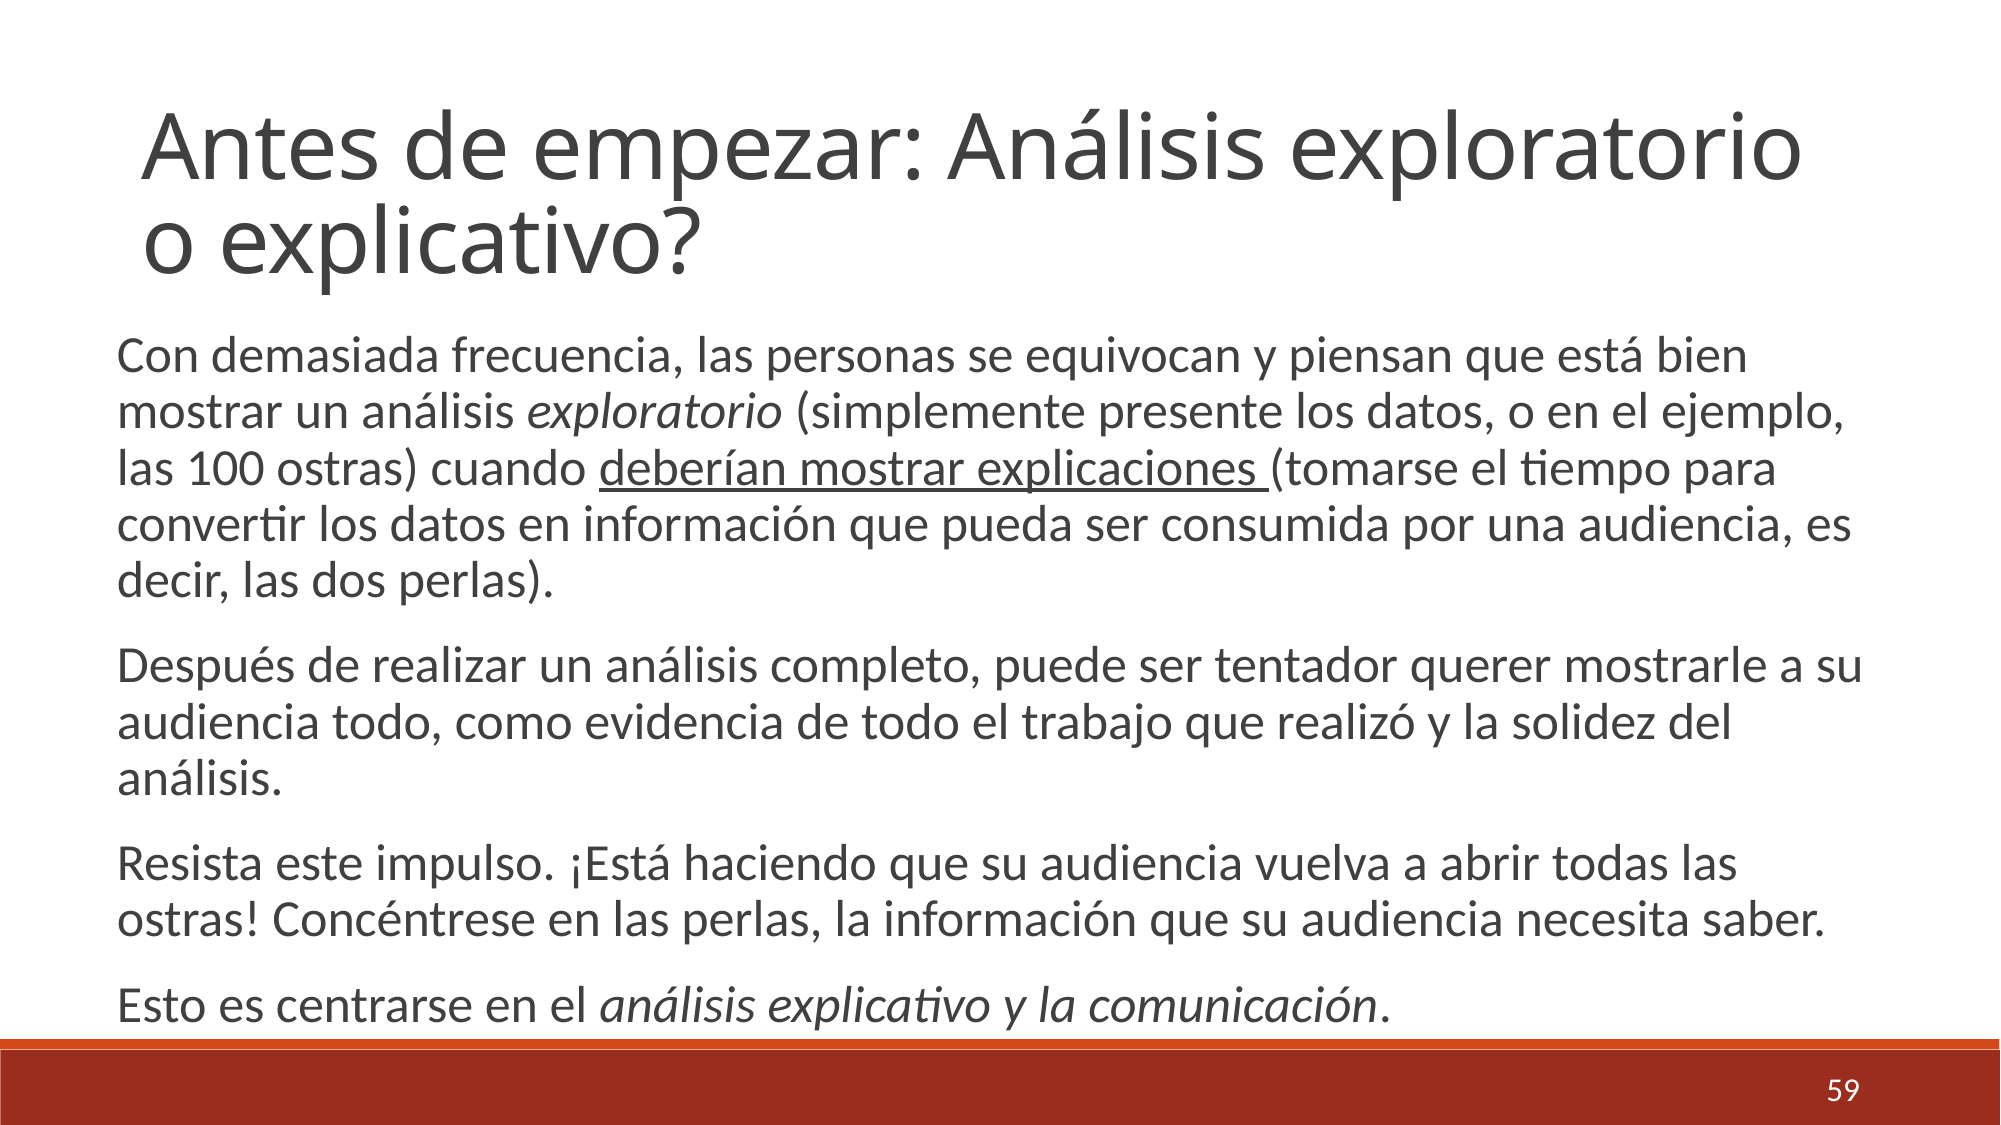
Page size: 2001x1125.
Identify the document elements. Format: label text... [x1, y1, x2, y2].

text_box Antes de empezar: Análisis exploratorio o explicativo? [126, 97, 1821, 320]
slide_number 59 [126, 1061, 1875, 1115]
text_box Con demasiada frecuencia, las personas se equivocan y piensan que está bien mostrar un análisis exploratorio (simplemente presente los datos, o en el ejemplo, las 100 ostras) cuando deberían mostrar explicaciones (tomarse el tiempo para convertir los datos en información que pueda ser consumida por una audiencia, es decir, las dos perlas). Después de realizar un análisis completo, puede ser tentador querer mostrarle a su audiencia todo, como evidencia de todo el trabajo que realizó y la solidez del análisis. Resista este impulso. ¡Está haciendo que su audiencia vuelva a abrir todas las ostras! Concéntrese en las perlas, la información que su audiencia necesita saber. Esto es centrarse en el análisis explicativo y la comunicación. [102, 320, 1908, 1015]
